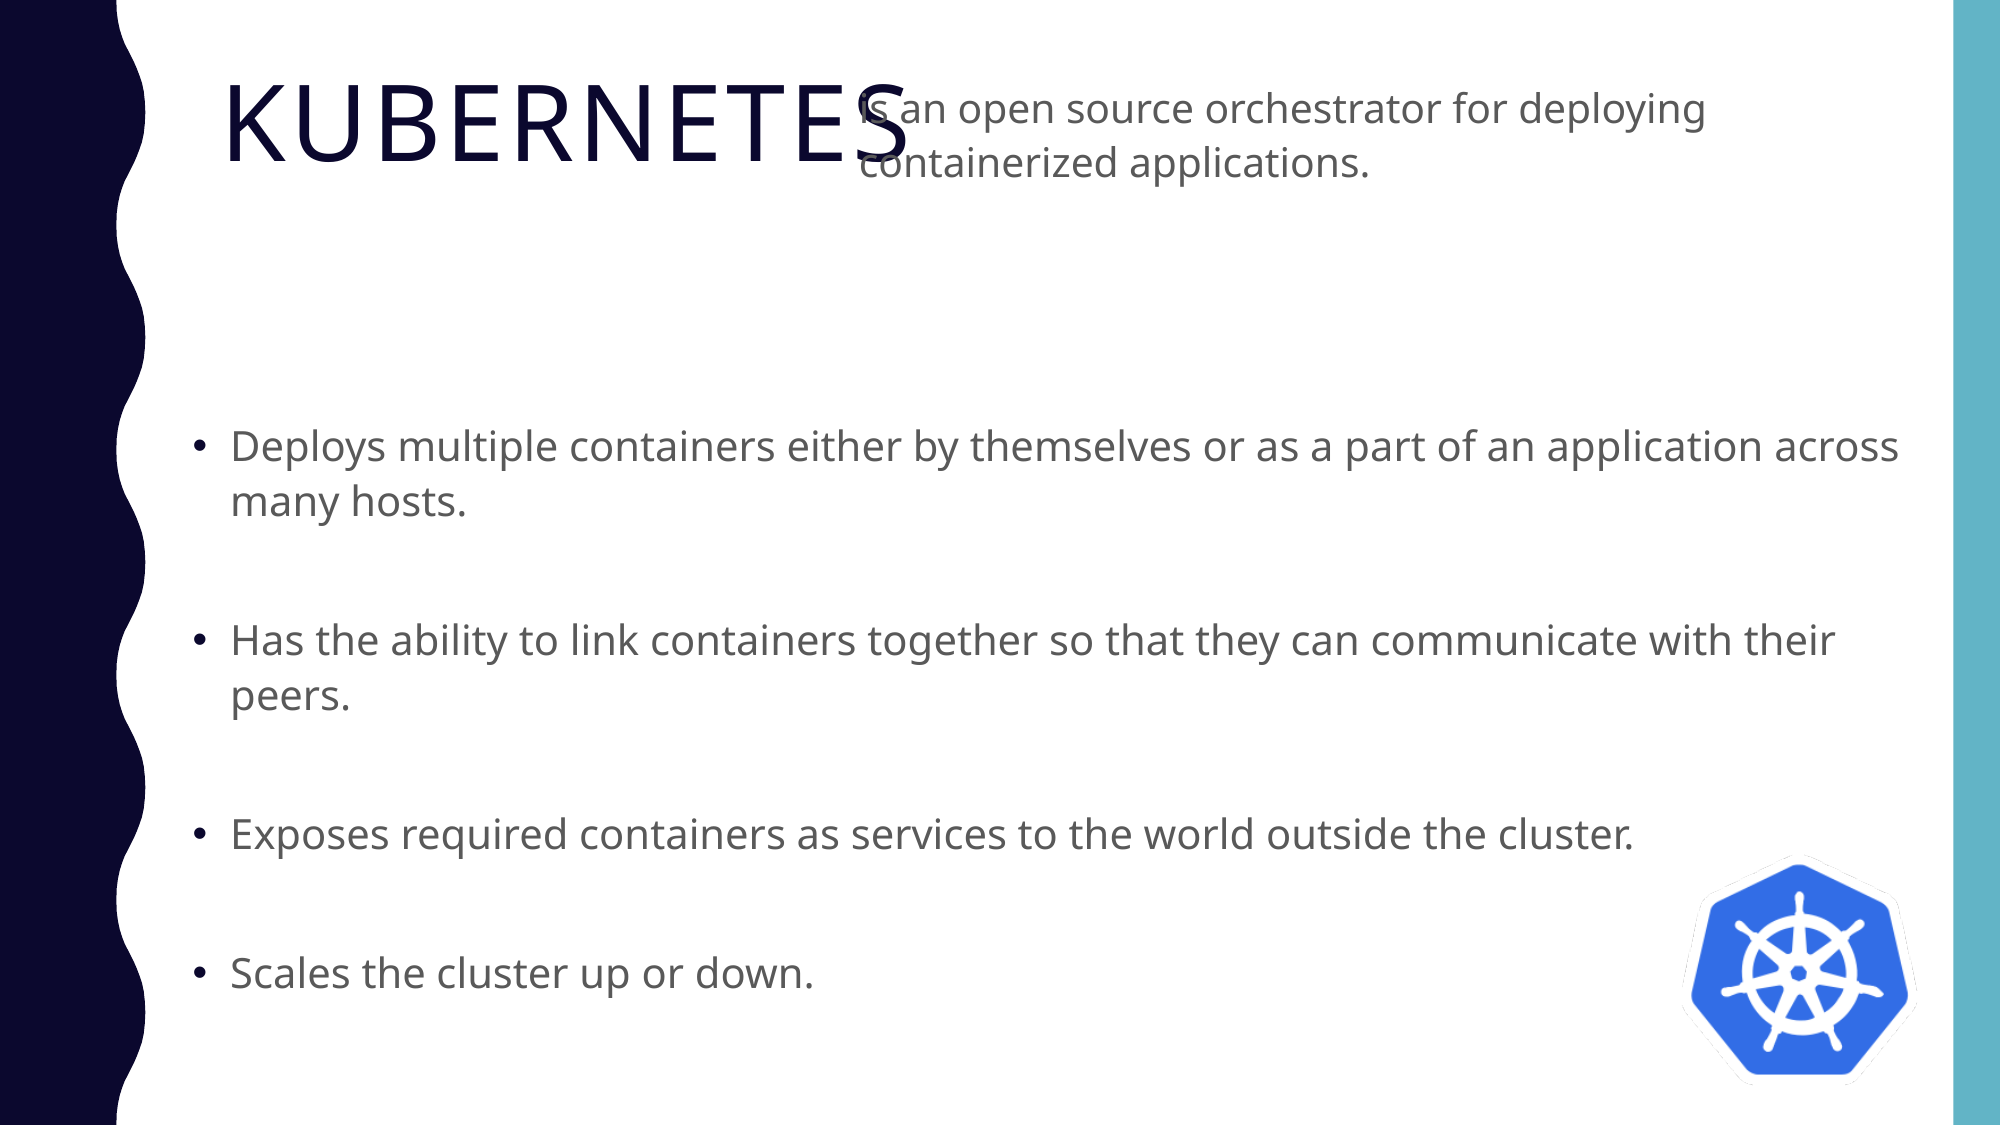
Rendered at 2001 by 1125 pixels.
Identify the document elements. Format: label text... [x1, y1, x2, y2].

text_box is an open source orchestrator for deploying containerized applications. [843, 70, 1918, 195]
picture [1681, 854, 1918, 1086]
list Deploys multiple containers either by themselves or as a part of an application across many hosts. Has the ability to link containers together so that they can communicate with their peers. Exposes required containers as services to the world outside the cluster. Scales the cluster up or down. [177, 407, 1961, 1065]
title Kubernetes [205, 62, 1875, 308]
